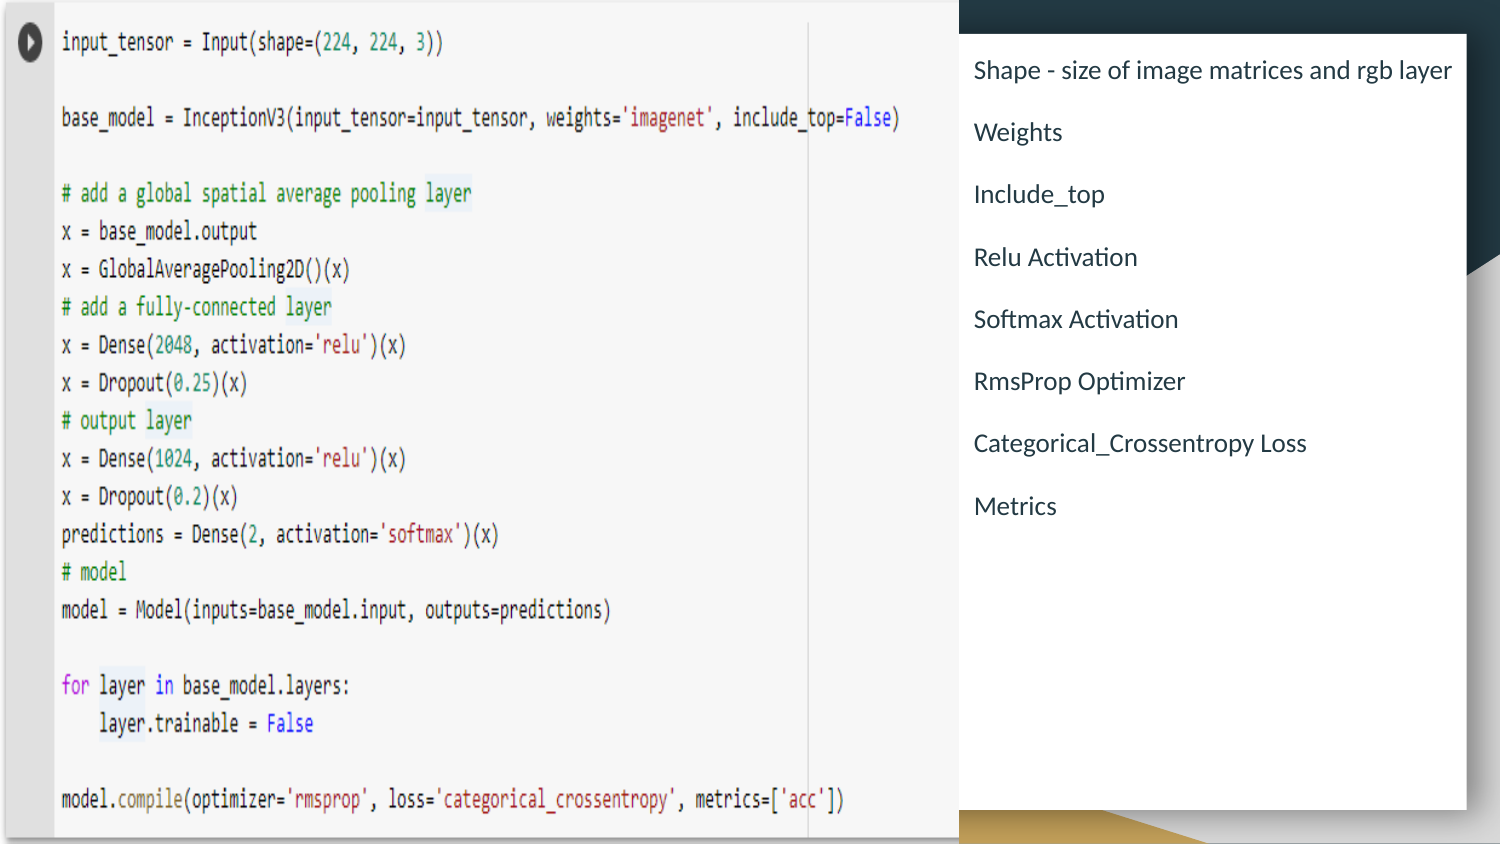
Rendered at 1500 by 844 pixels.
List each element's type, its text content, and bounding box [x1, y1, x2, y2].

picture [0, 0, 959, 844]
list Shape - size of image matrices and rgb layer Weights Include_top Relu Activation Softmax Activation RmsProp Optimizer Categorical_Crossentropy Loss Metrics [963, 32, 1470, 808]
